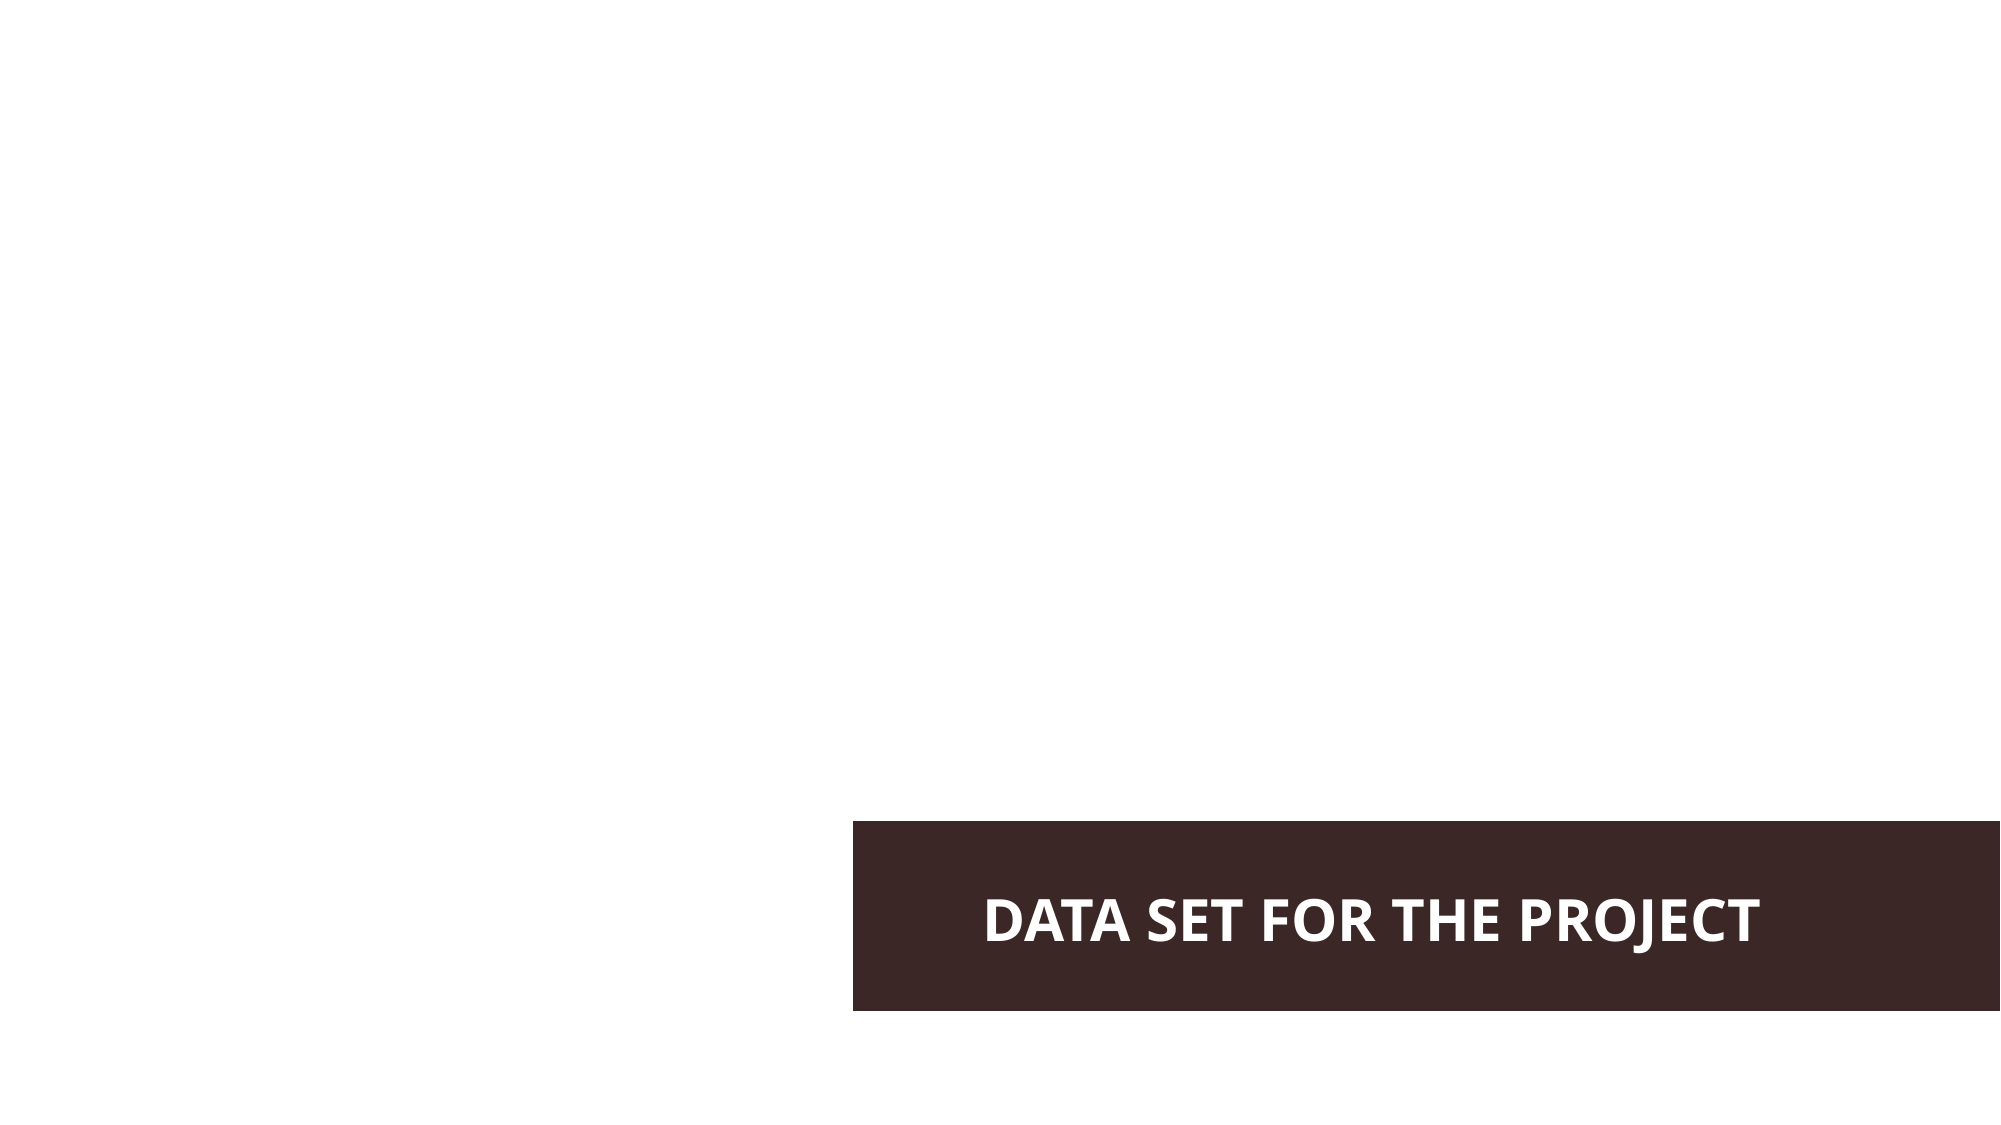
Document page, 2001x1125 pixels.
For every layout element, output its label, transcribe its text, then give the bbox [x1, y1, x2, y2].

text_box Data Set for The Project [967, 850, 2000, 982]
text_box [849, 817, 2000, 1015]
